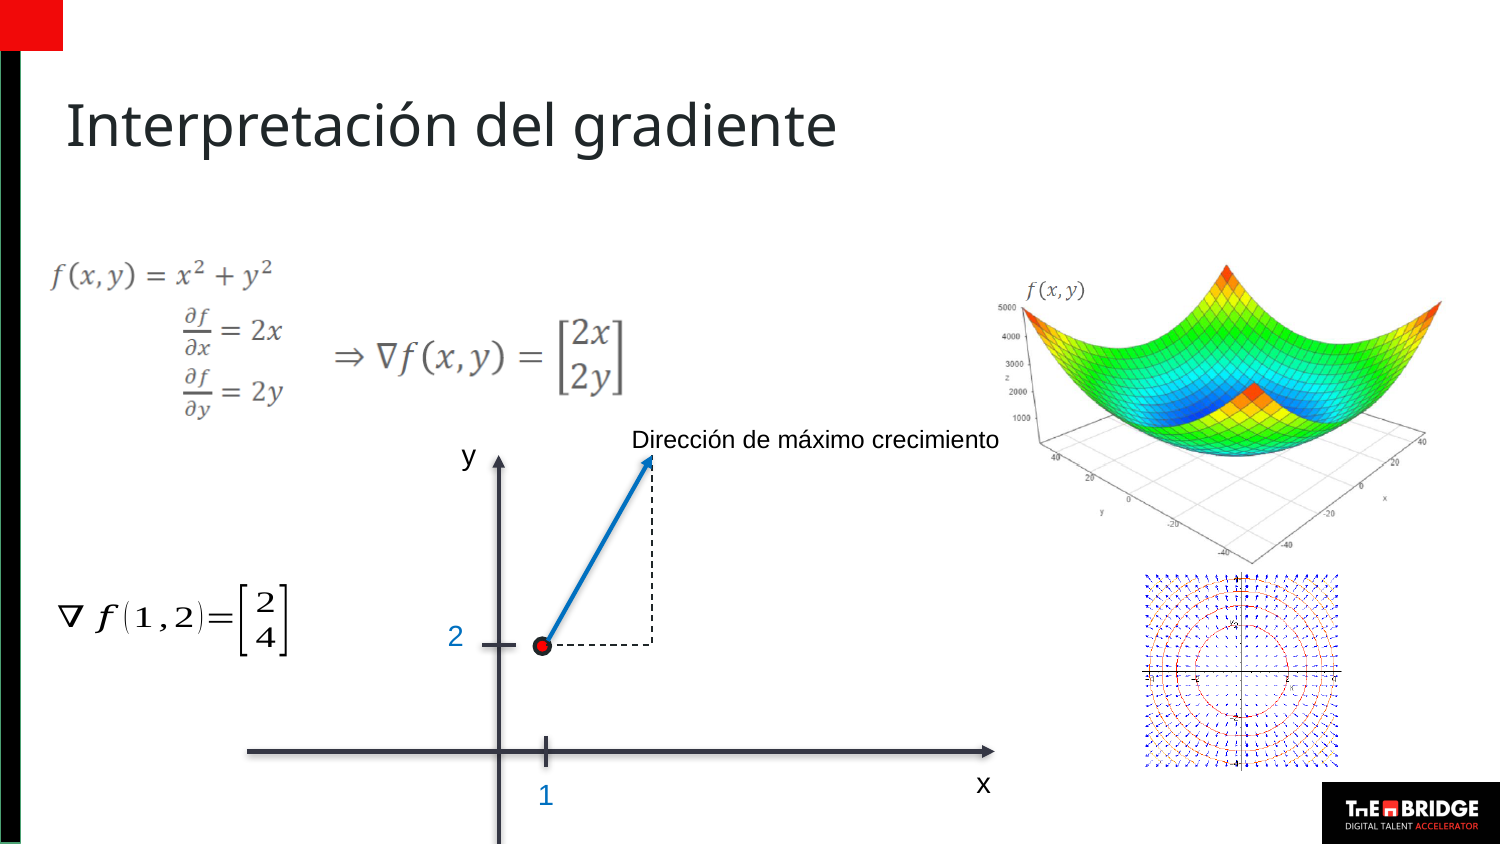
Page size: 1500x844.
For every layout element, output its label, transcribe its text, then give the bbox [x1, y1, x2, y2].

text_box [547, 454, 653, 641]
text_box [532, 636, 548, 656]
text_box x [961, 760, 1007, 808]
picture [1322, 782, 1500, 844]
text_box y [446, 444, 492, 479]
text_box Dirección de máximo crecimiento [616, 415, 974, 461]
picture [37, 245, 669, 436]
text_box 2 [432, 610, 479, 660]
picture [979, 255, 1450, 771]
text_box 1 [523, 769, 570, 820]
title Interpretación del gradiente [51, 72, 1449, 167]
